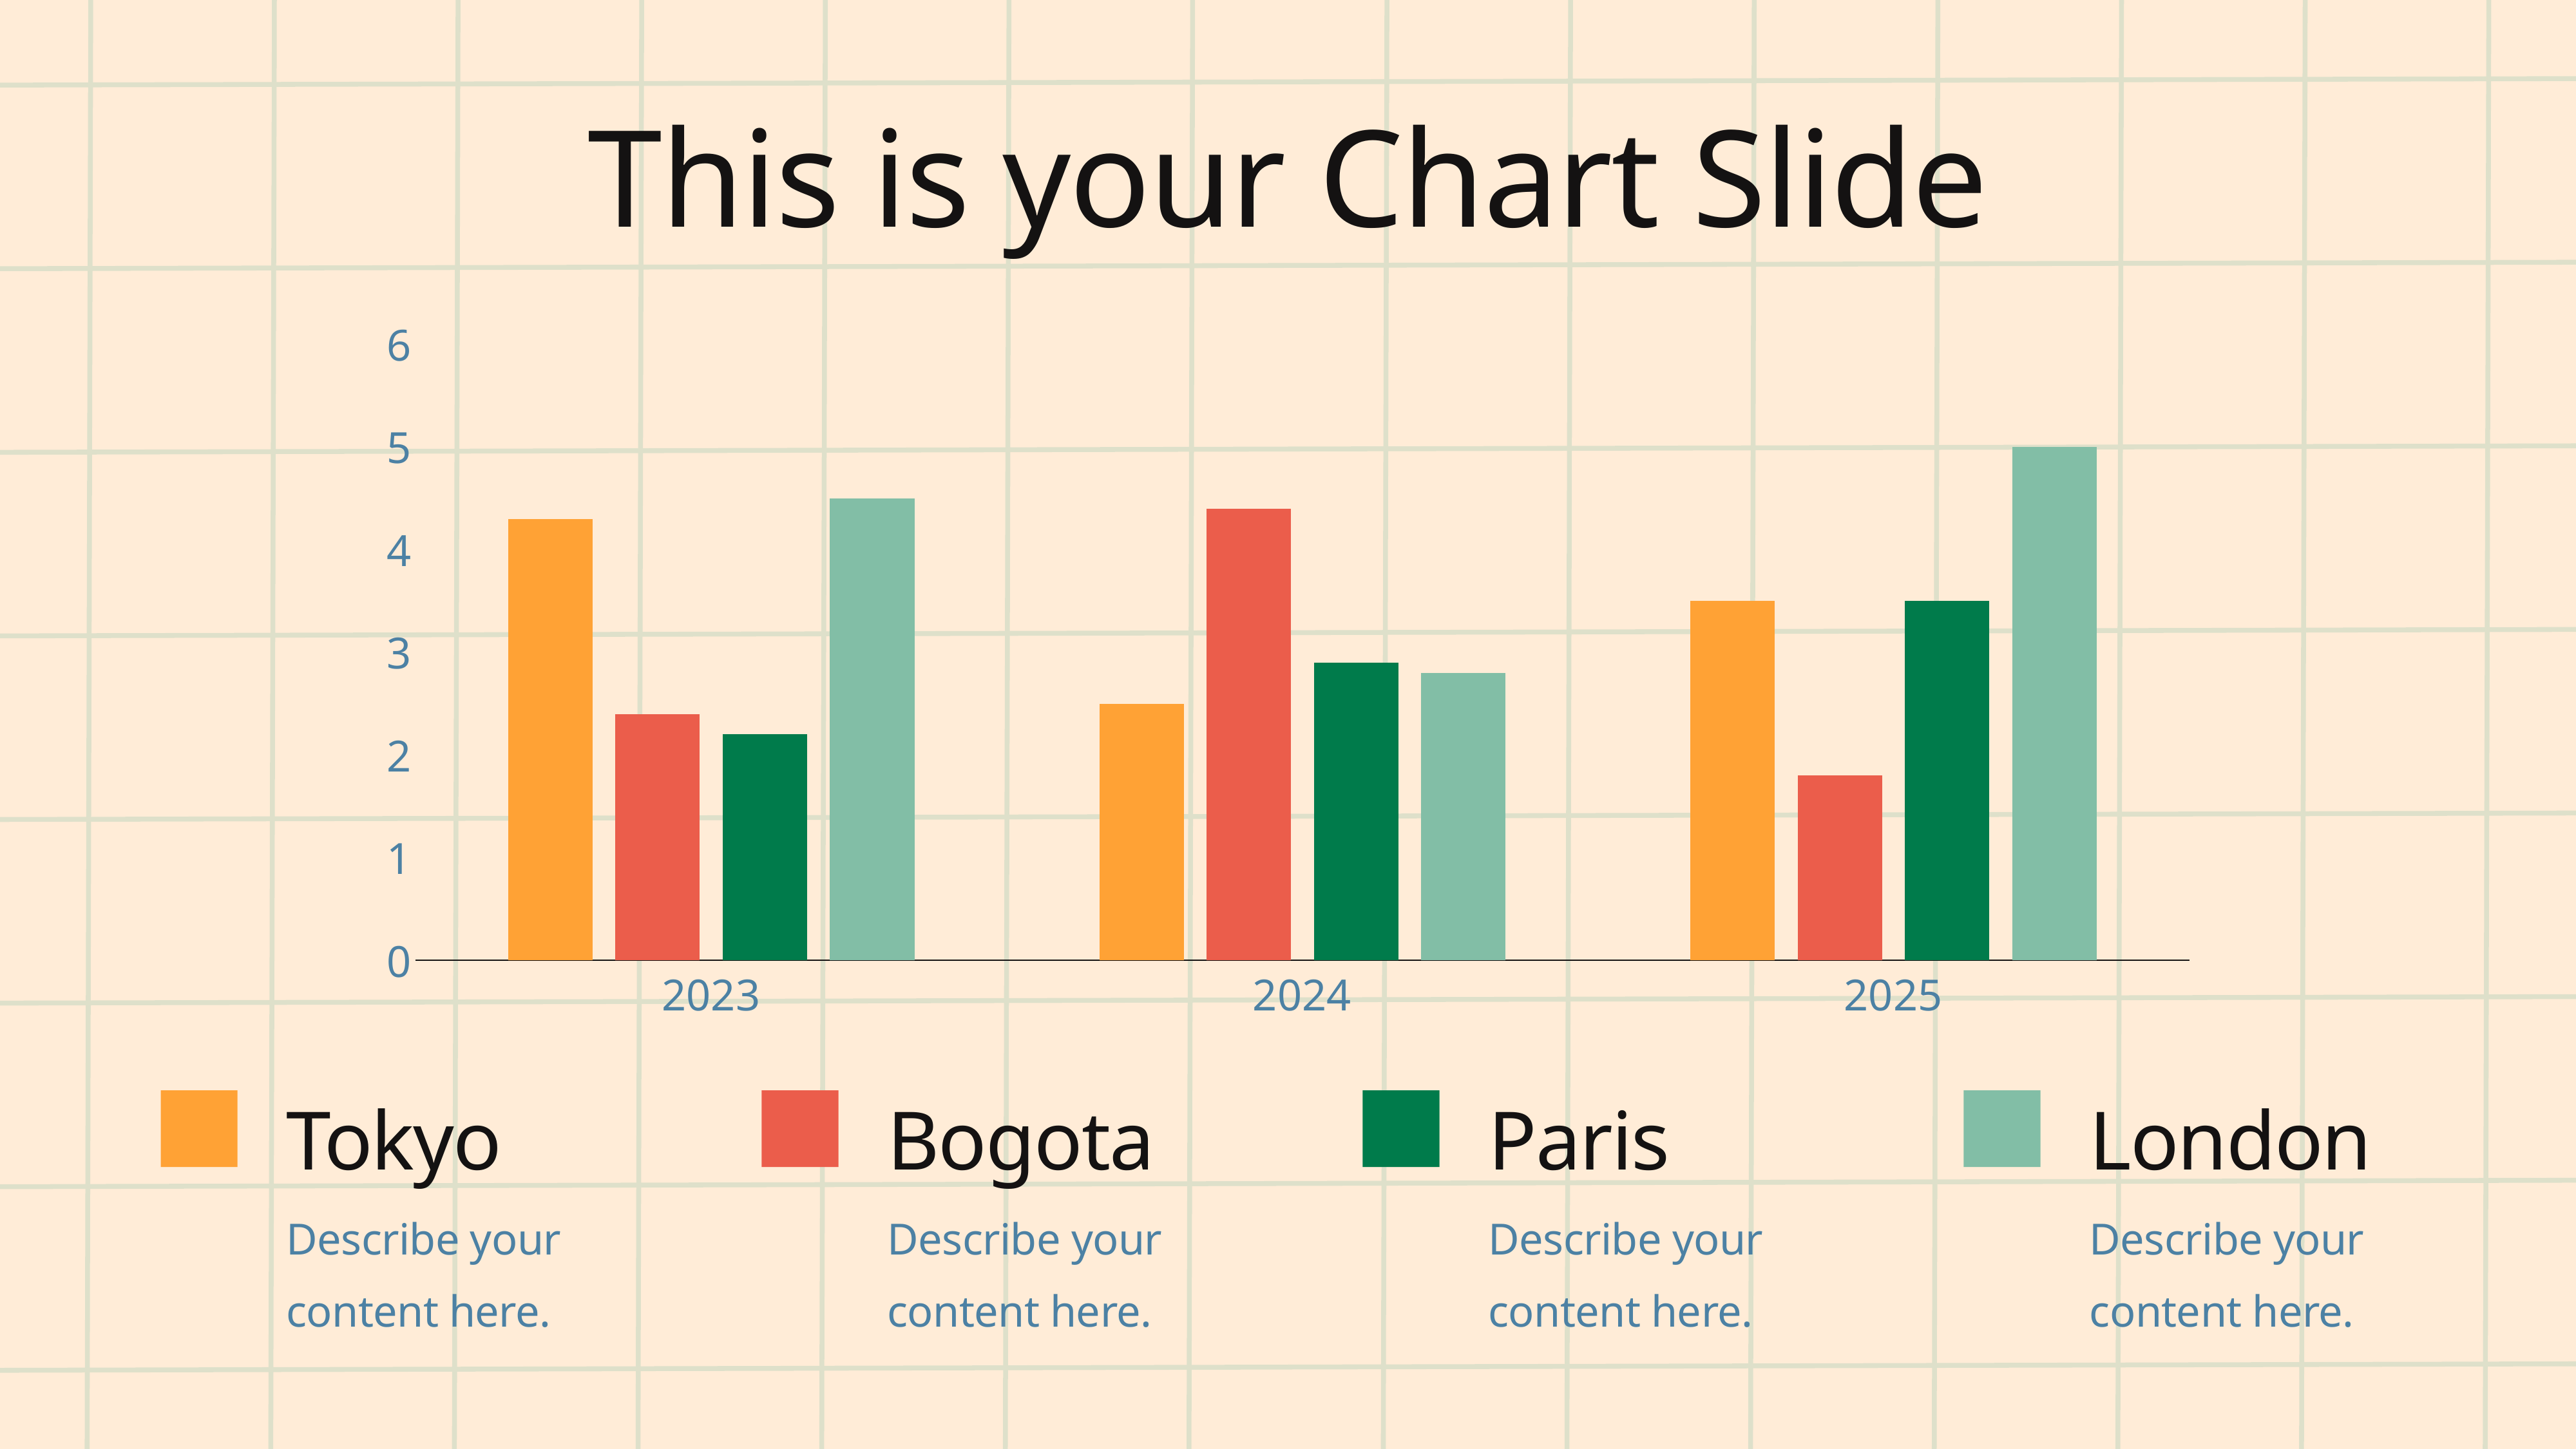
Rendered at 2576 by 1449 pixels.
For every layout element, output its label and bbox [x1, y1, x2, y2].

chart [348, 299, 2227, 1039]
text_box [0, 0, 2576, 1449]
